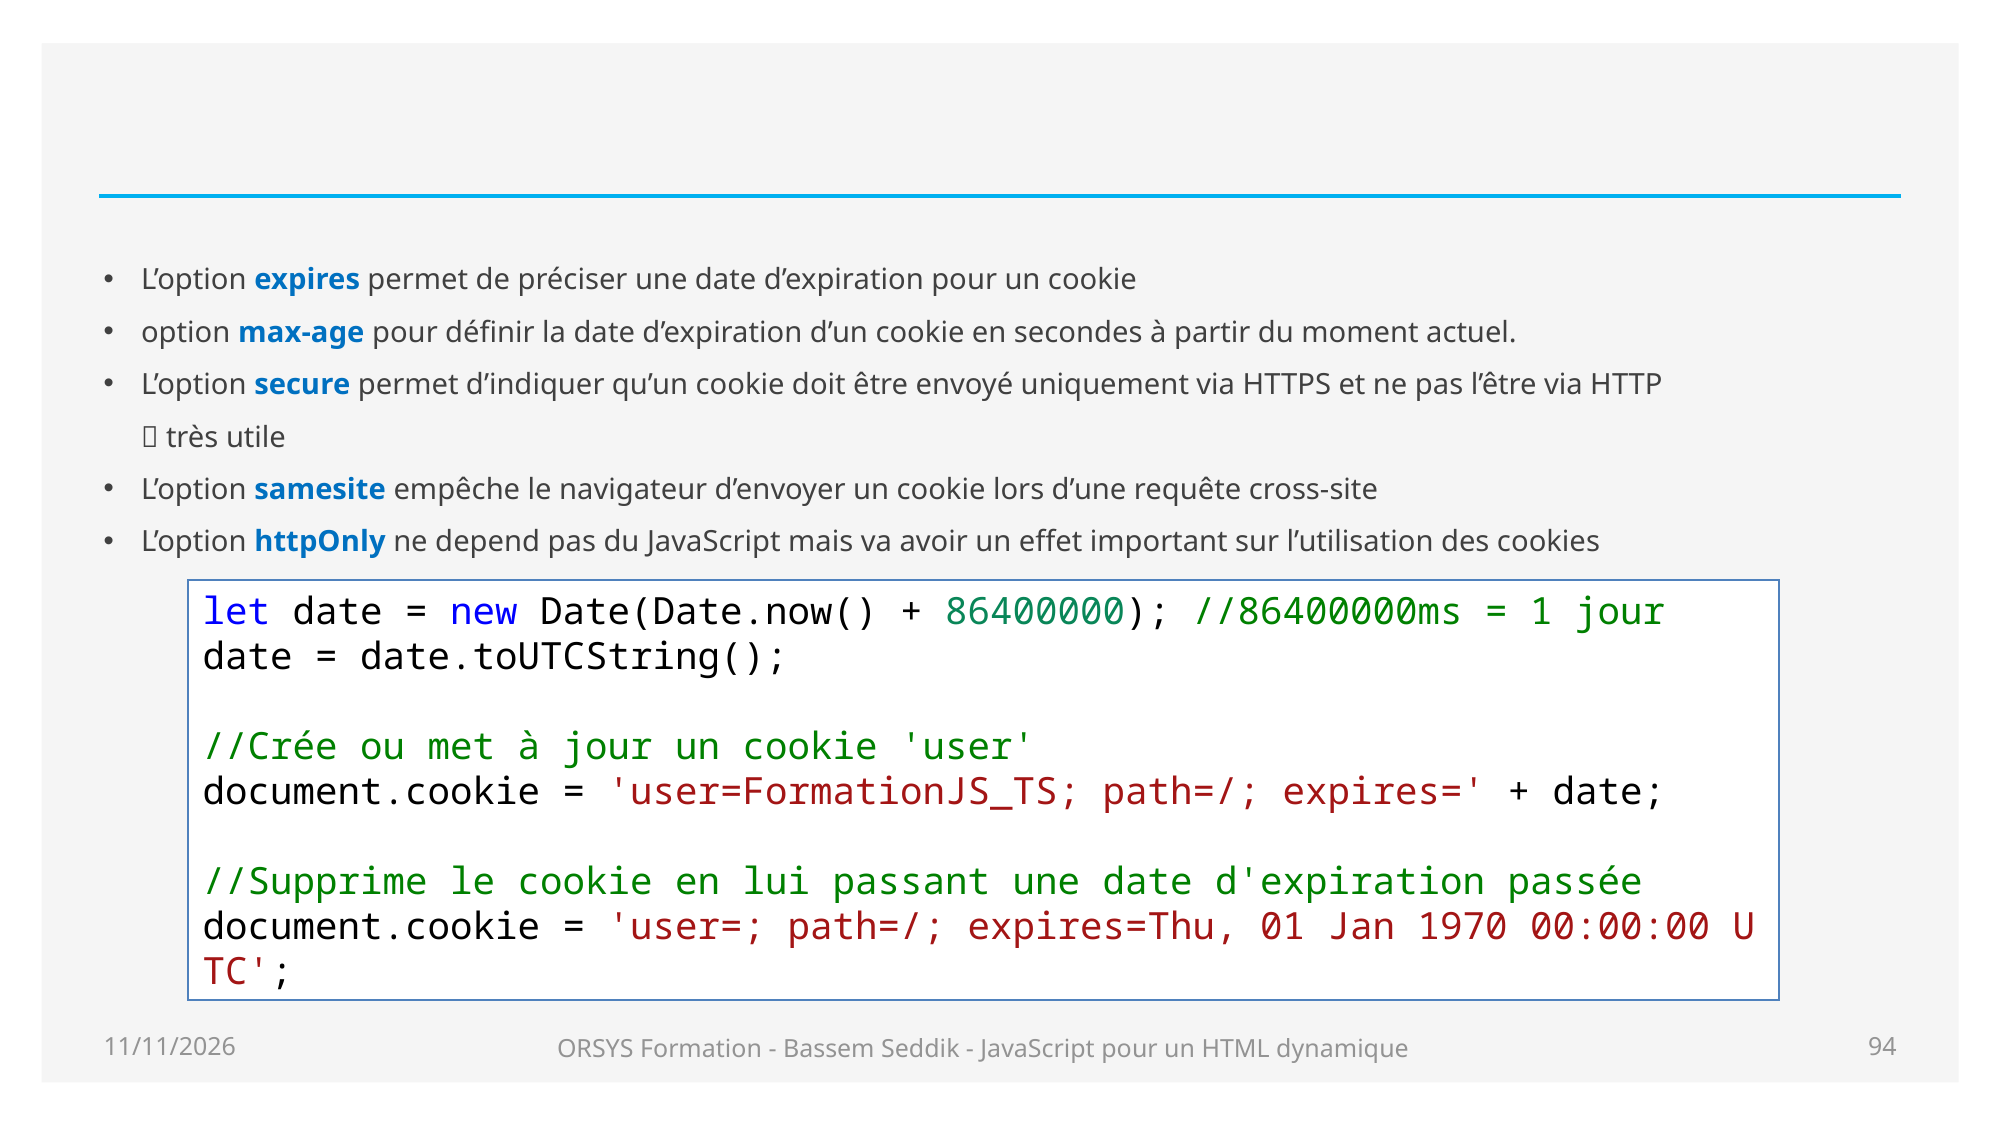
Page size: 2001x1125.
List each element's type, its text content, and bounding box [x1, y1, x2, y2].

text_box let date = new Date(Date.now() + 86400000); //86400000ms = 1 jour date = date.toUTCString(); //Crée ou met à jour un cookie 'user' document.cookie = 'user=FormationJS_TS; path=/; expires=' + date; //Supprime le cookie en lui passant une date d'expiration passée document.cookie = 'user=; path=/; expires=Thu, 01 Jan 1970 00:00:00 UTC'; [187, 579, 1780, 1001]
list L’option expires permet de préciser une date d’expiration pour un cookie option max-age pour définir la date d’expiration d’un cookie en secondes à partir du moment actuel. L’option secure permet d’indiquer qu’un cookie doit être envoyé uniquement via HTTPS et ne pas l’être via HTTP  très utile L’option samesite empêche le navigateur d’envoyer un cookie lors d’une requête cross-site L’option httpOnly ne depend pas du JavaScript mais va avoir un effet important sur l’utilisation des cookies [88, 235, 1787, 978]
slide_number 94 [1626, 1017, 1912, 1078]
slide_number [88, 1017, 340, 1078]
footer ORSYS Formation - Bassem Seddik - JavaScript pour un HTML dynamique [340, 1017, 1626, 1078]
